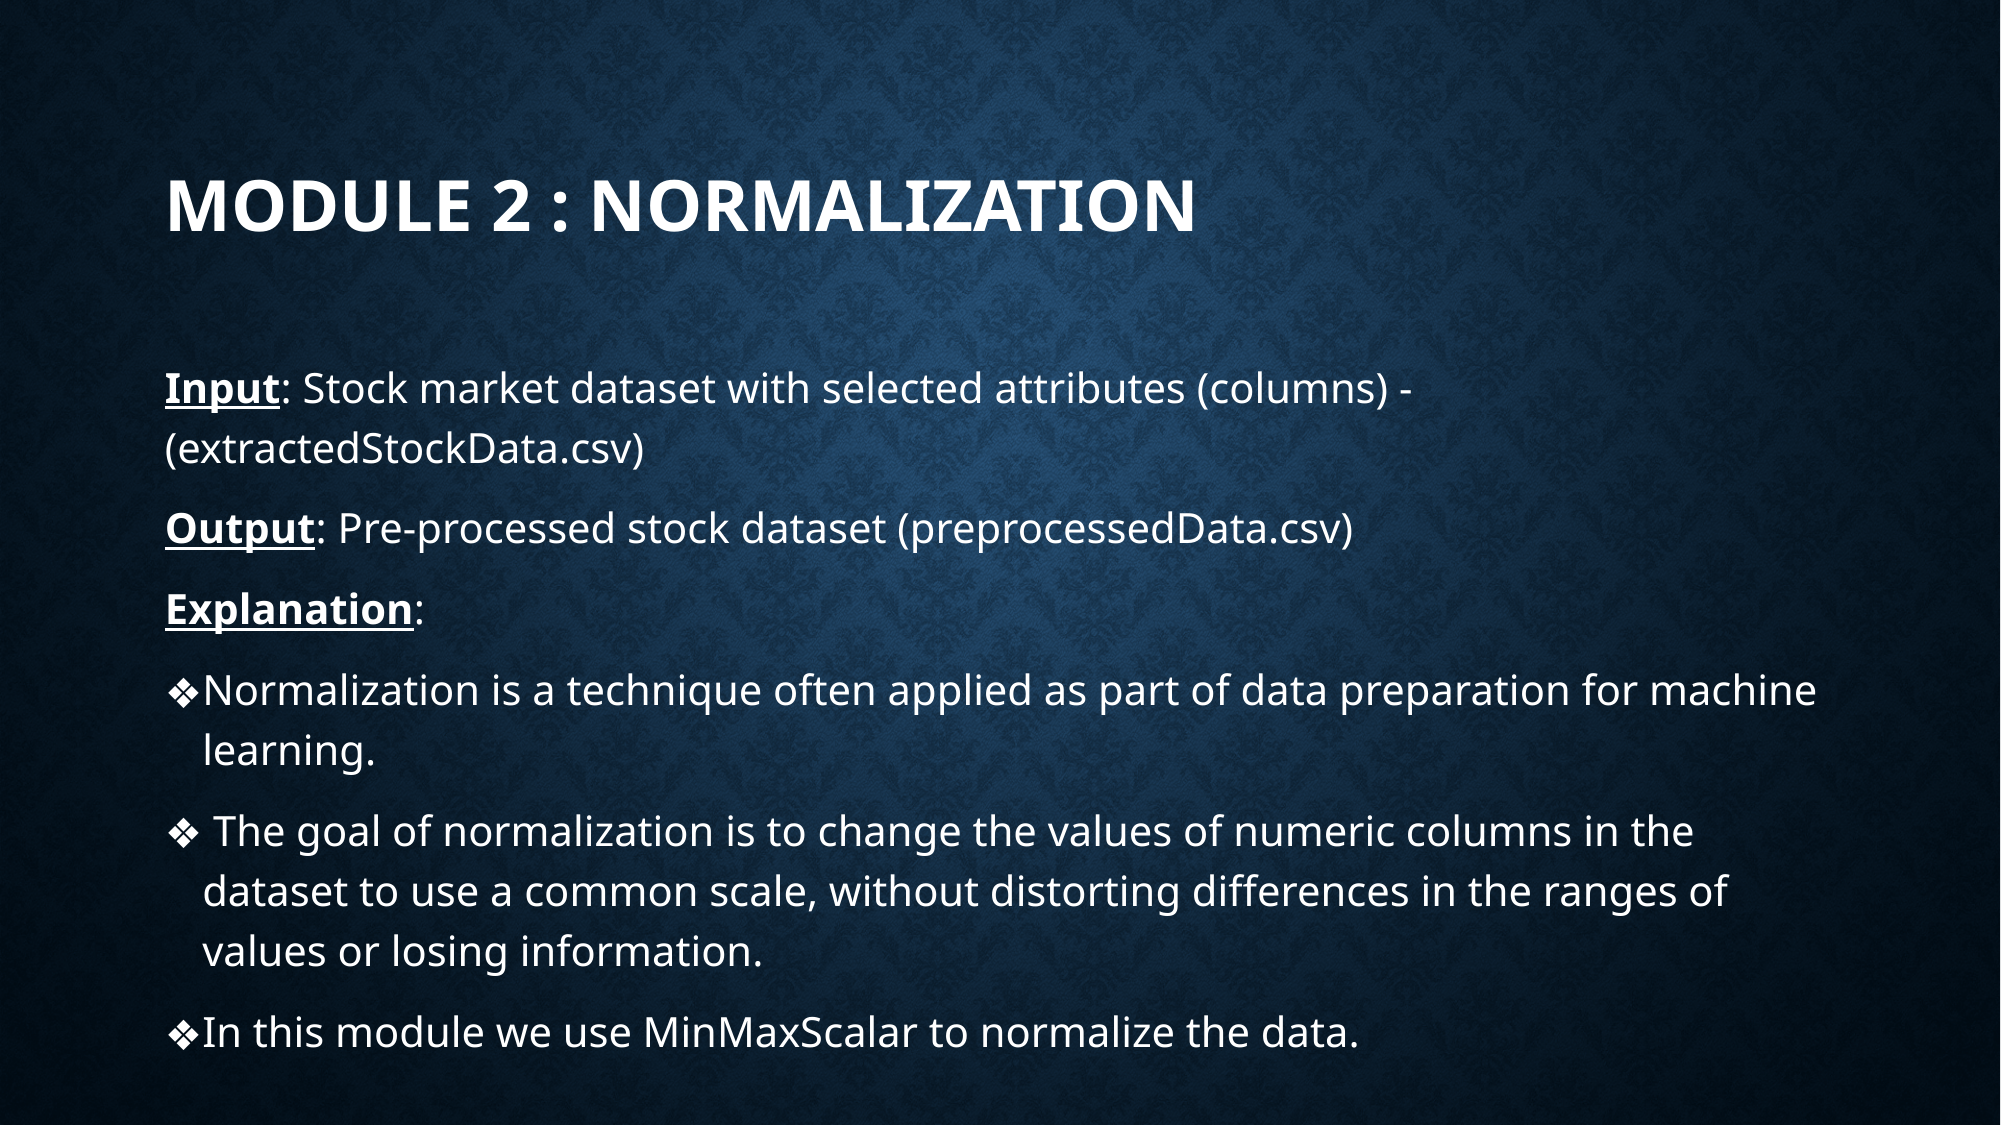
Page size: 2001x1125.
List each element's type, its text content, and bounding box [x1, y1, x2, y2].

title MODULE 2 : NORMALIZATION [149, 99, 1849, 318]
list Input: Stock market dataset with selected attributes (columns) -(extractedStockData.csv) Output: Pre-processed stock dataset (preprocessedData.csv) Explanation: Normalization is a technique often applied as part of data preparation for machine learning. The goal of normalization is to change the values of numeric columns in the dataset to use a common scale, without distorting differences in the ranges of values or losing information. In this module we use MinMaxScalar to normalize the data. [149, 343, 1849, 1102]
picture [0, 0, 2001, 1125]
